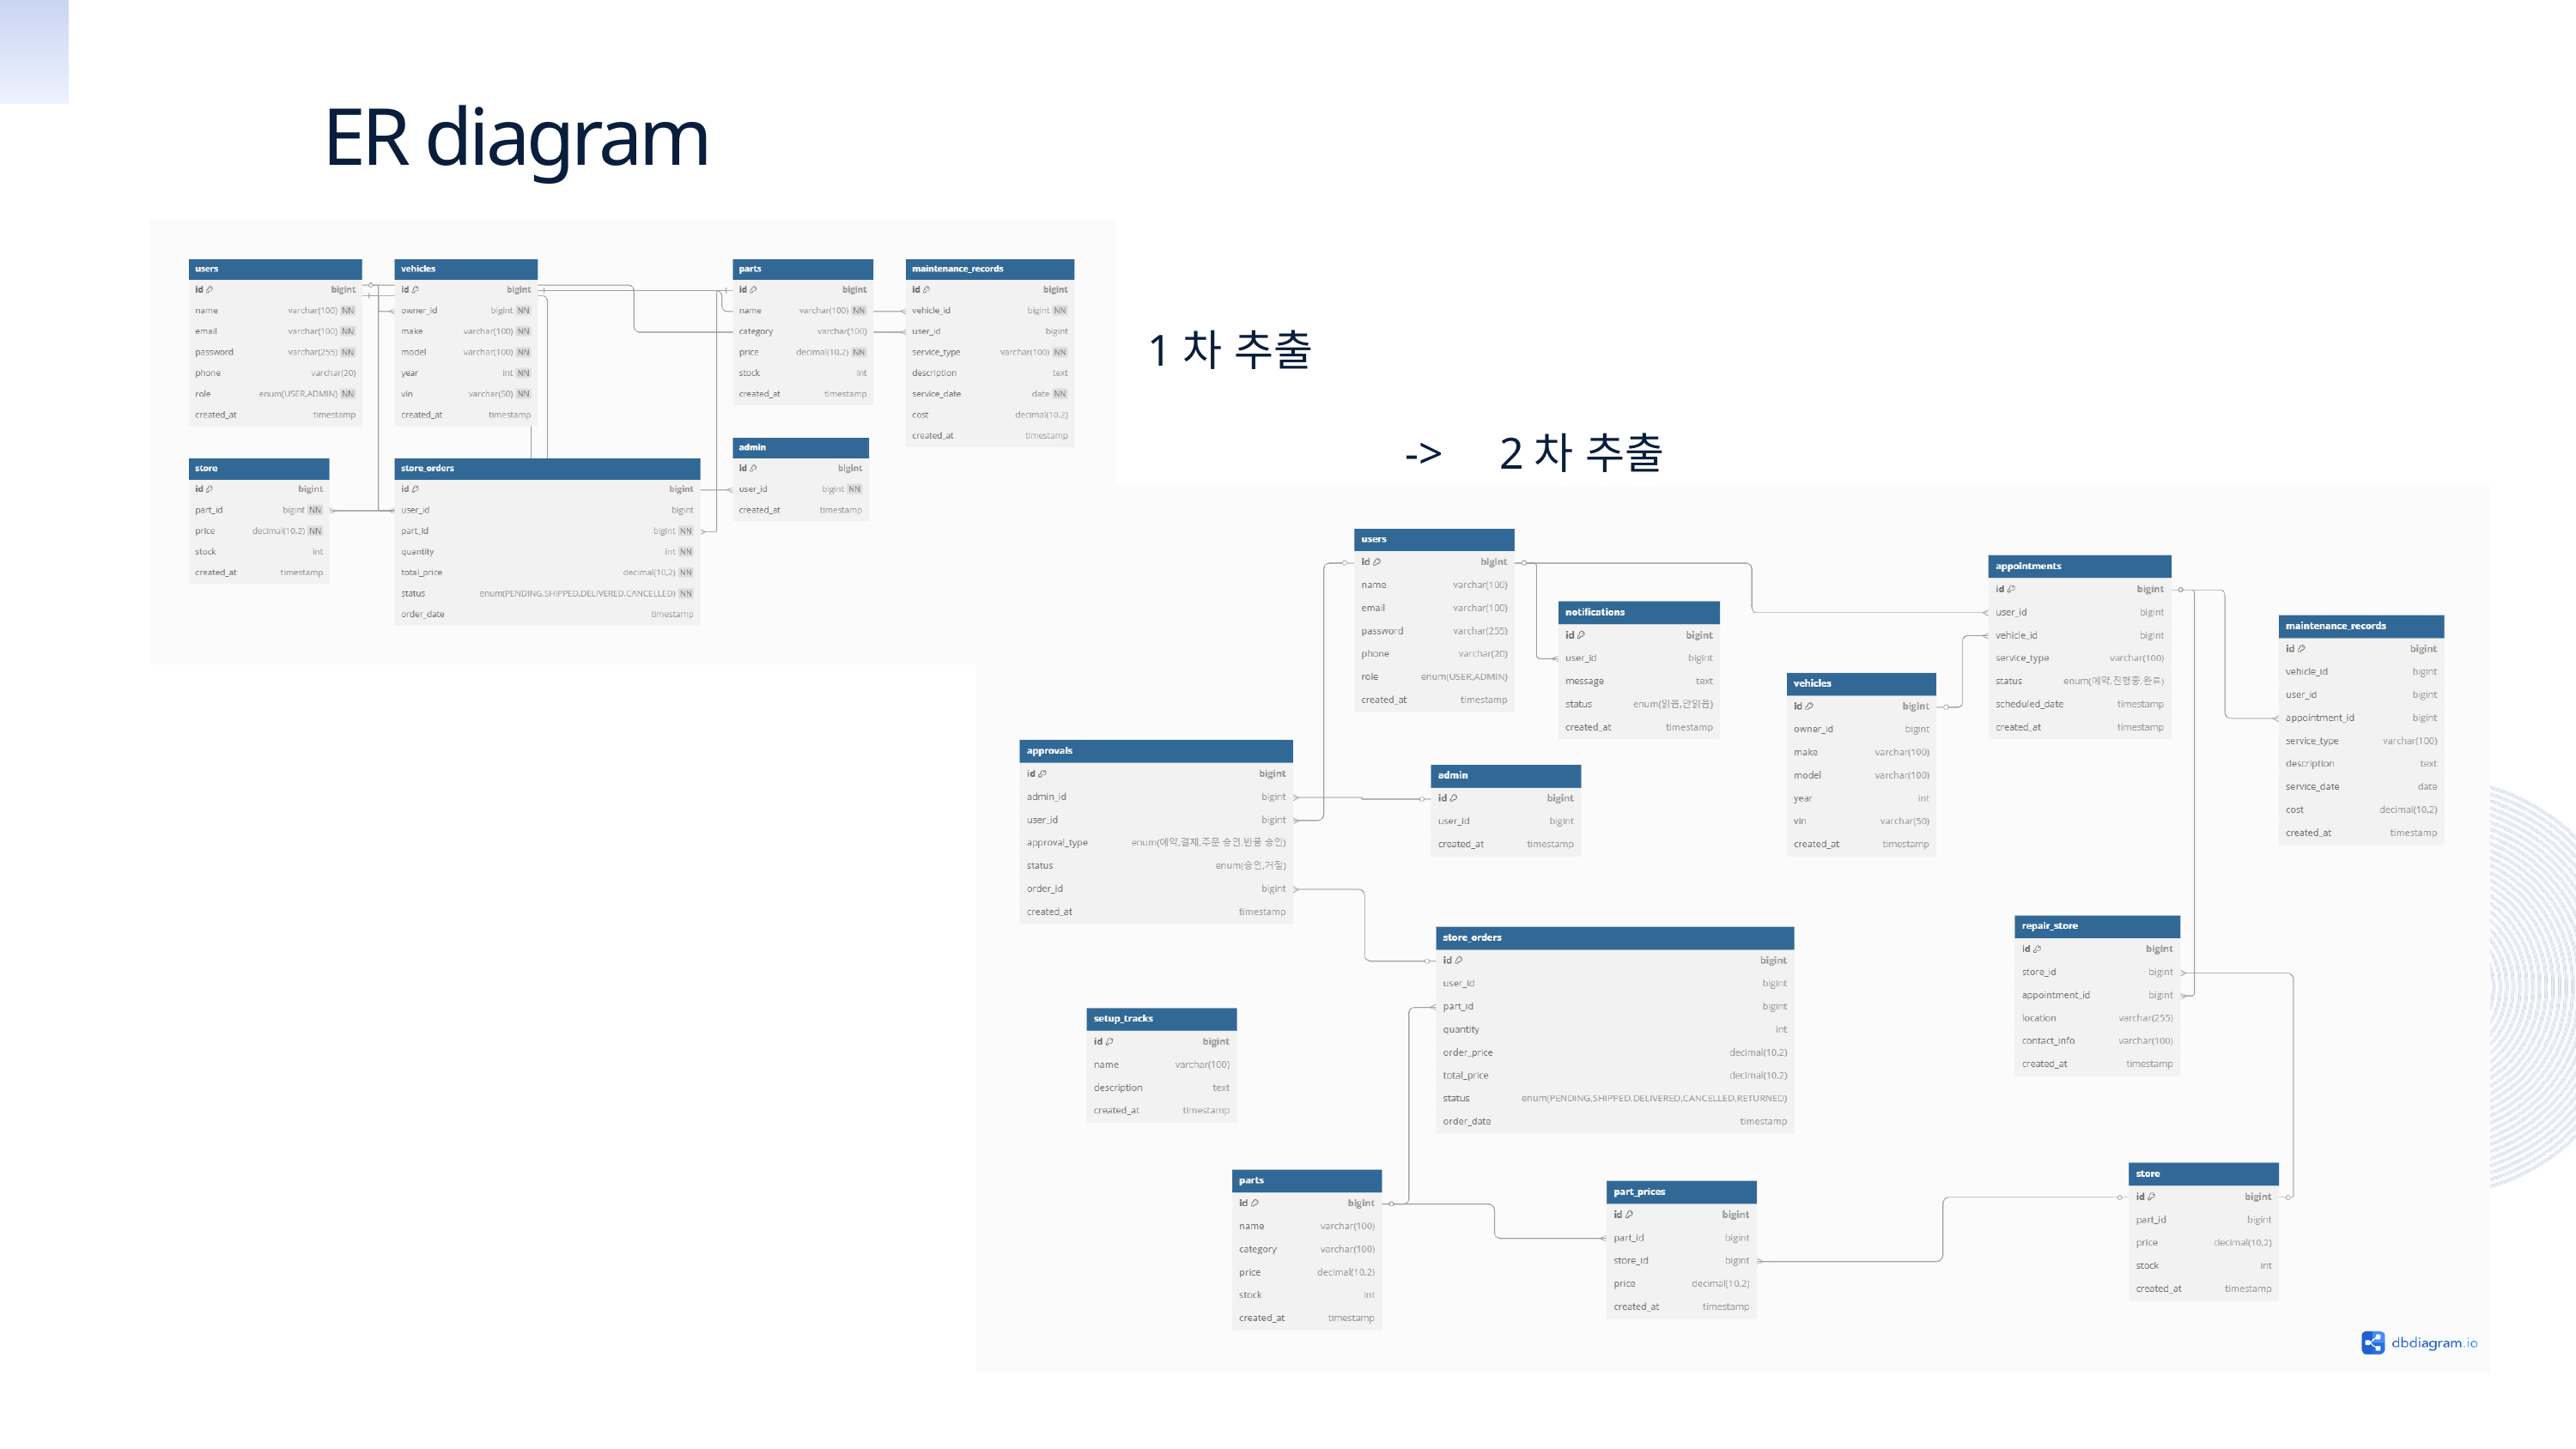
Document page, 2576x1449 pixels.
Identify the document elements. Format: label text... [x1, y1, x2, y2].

picture [0, 0, 69, 104]
text_box ER diagram [321, 21, 2031, 185]
picture [149, 219, 2576, 1373]
text_box 1차 추출 -> 2차 추출 [1135, 316, 1690, 484]
